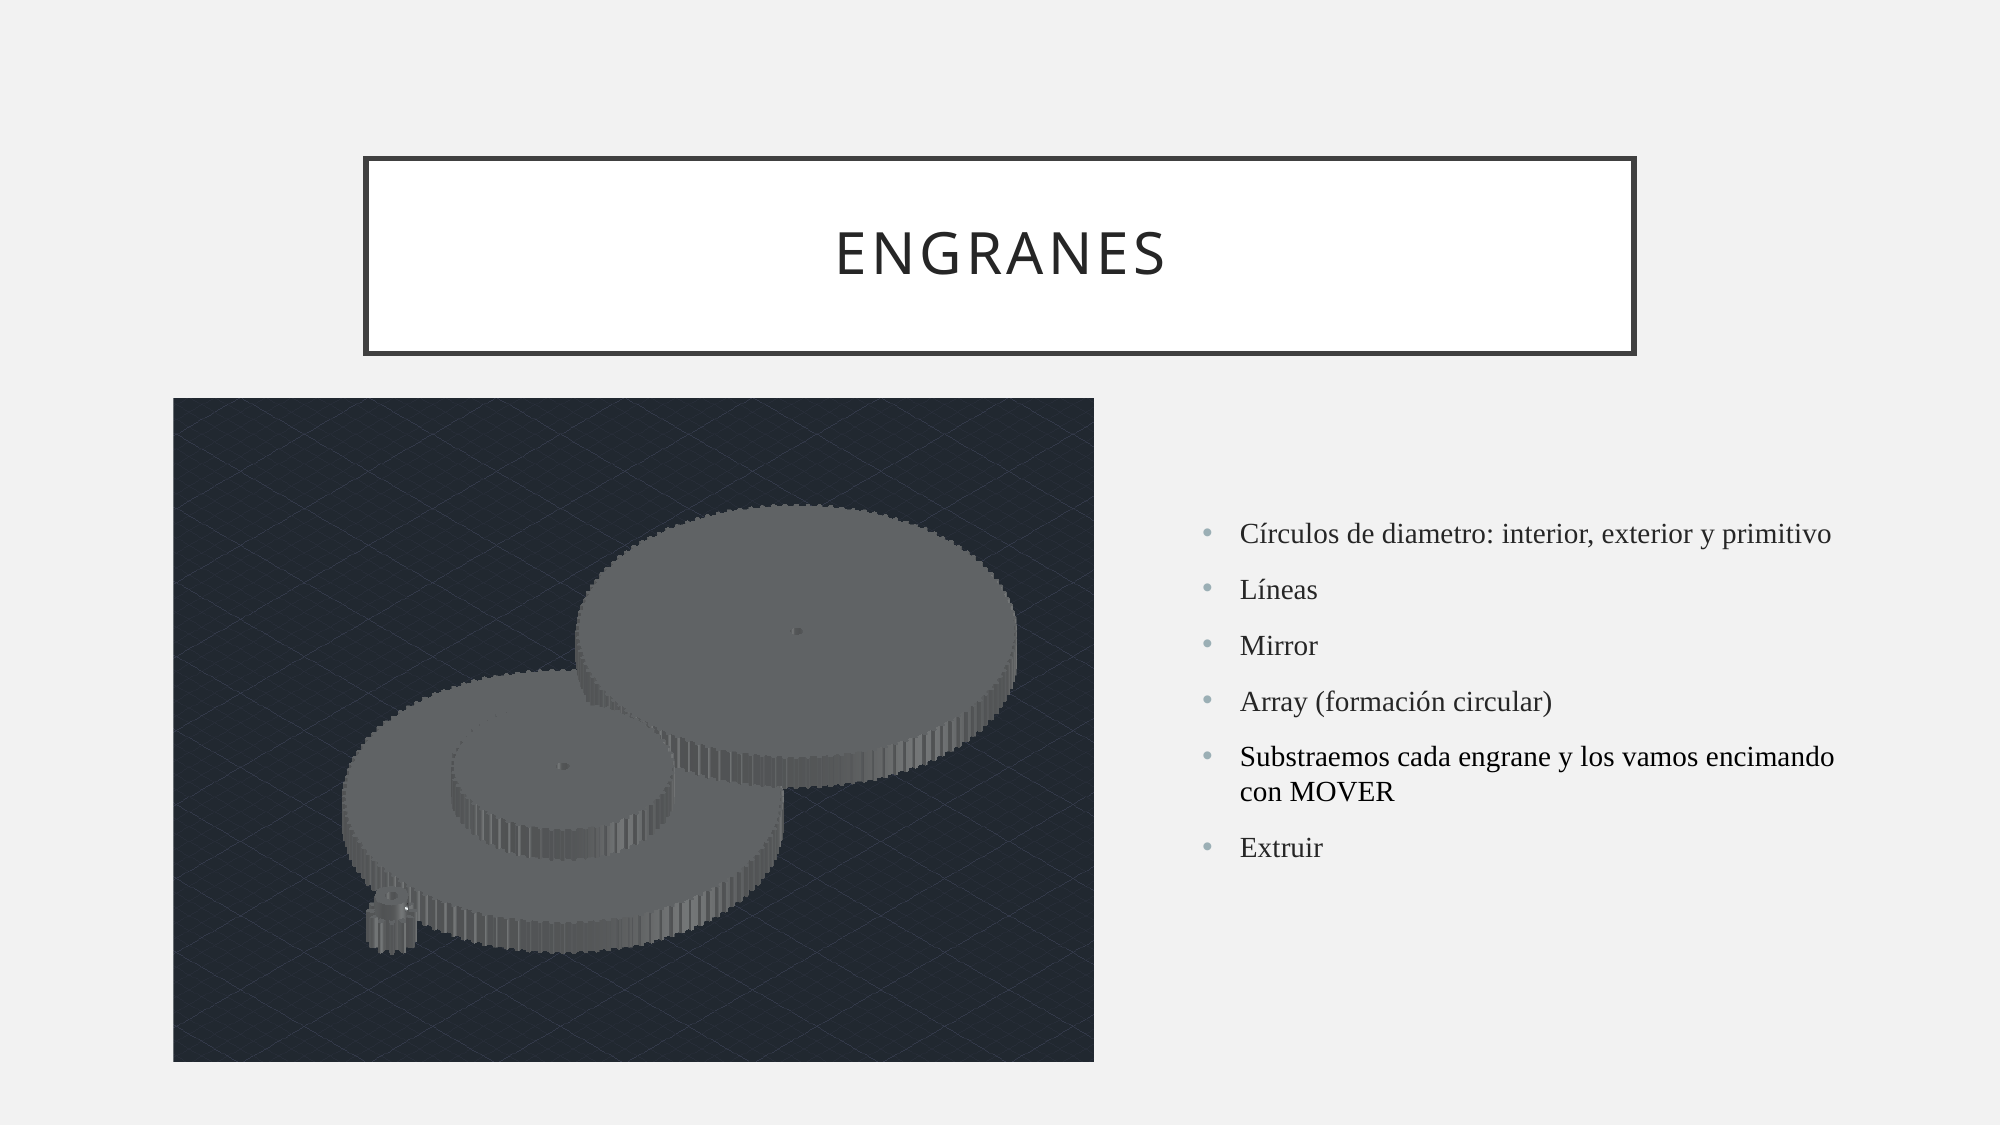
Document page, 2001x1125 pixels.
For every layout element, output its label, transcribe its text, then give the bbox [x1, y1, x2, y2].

title ENGRANES [363, 156, 1637, 356]
picture [173, 398, 1094, 1062]
list Círculos de diametro: interior, exterior y primitivo​ Líneas​ Mirror​ Array (formación circular) ​ Substraemos cada engrane y los vamos encimando con MOVER Extruir​ [1187, 507, 1873, 891]
